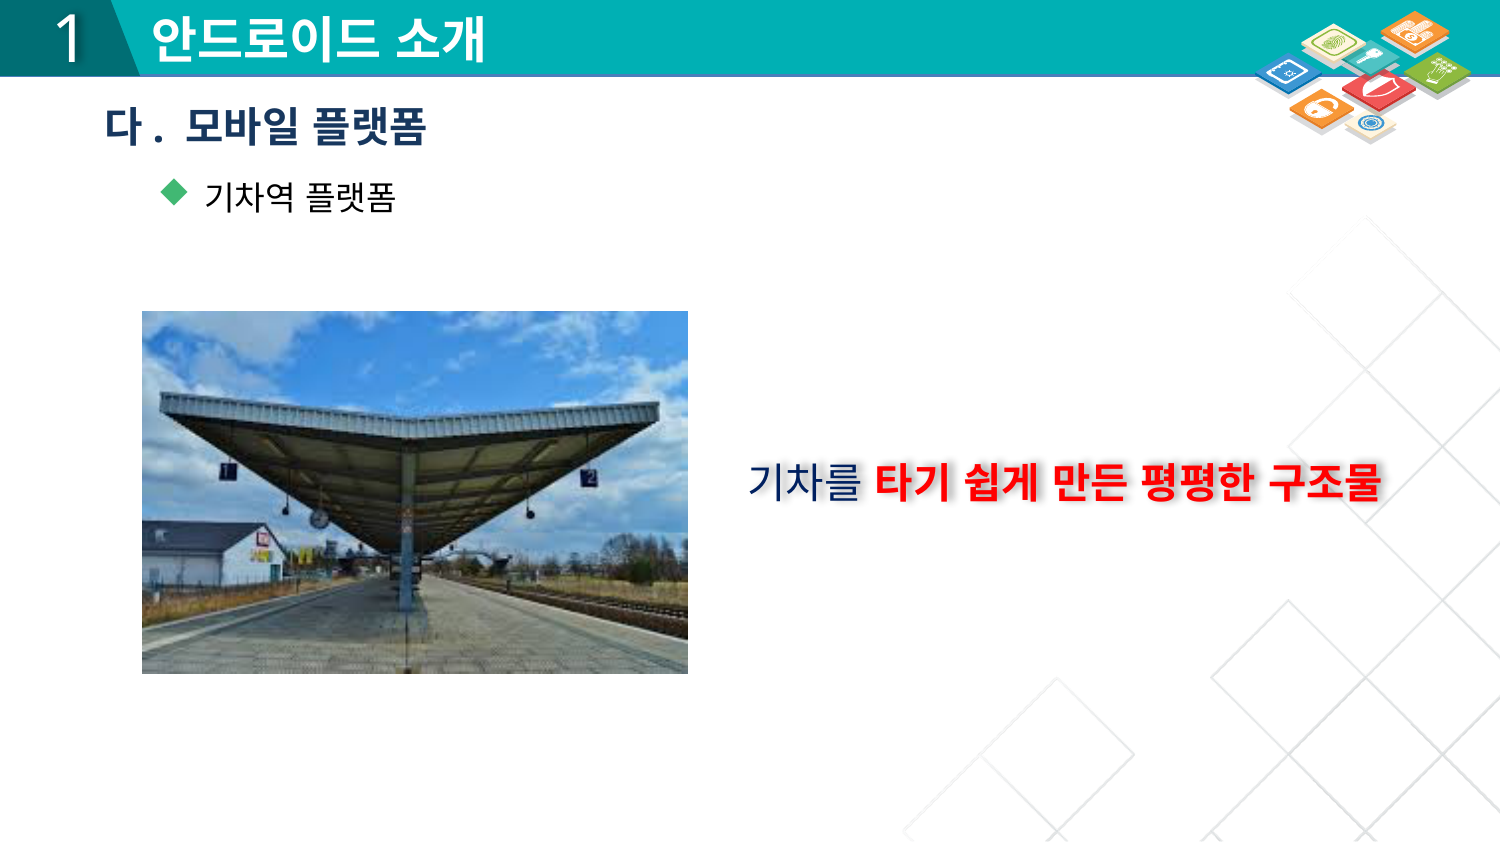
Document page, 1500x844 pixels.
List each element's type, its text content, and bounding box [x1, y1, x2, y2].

picture [902, 215, 1500, 486]
text_box 다. 모바일 플랫폼 [89, 93, 1438, 153]
picture [902, 515, 1500, 843]
text_box 기차역 플랫폼 [142, 161, 1481, 225]
text_box 기차를 타기 쉽게 만든 평평한 구조물 [732, 486, 1500, 515]
picture [142, 310, 688, 674]
